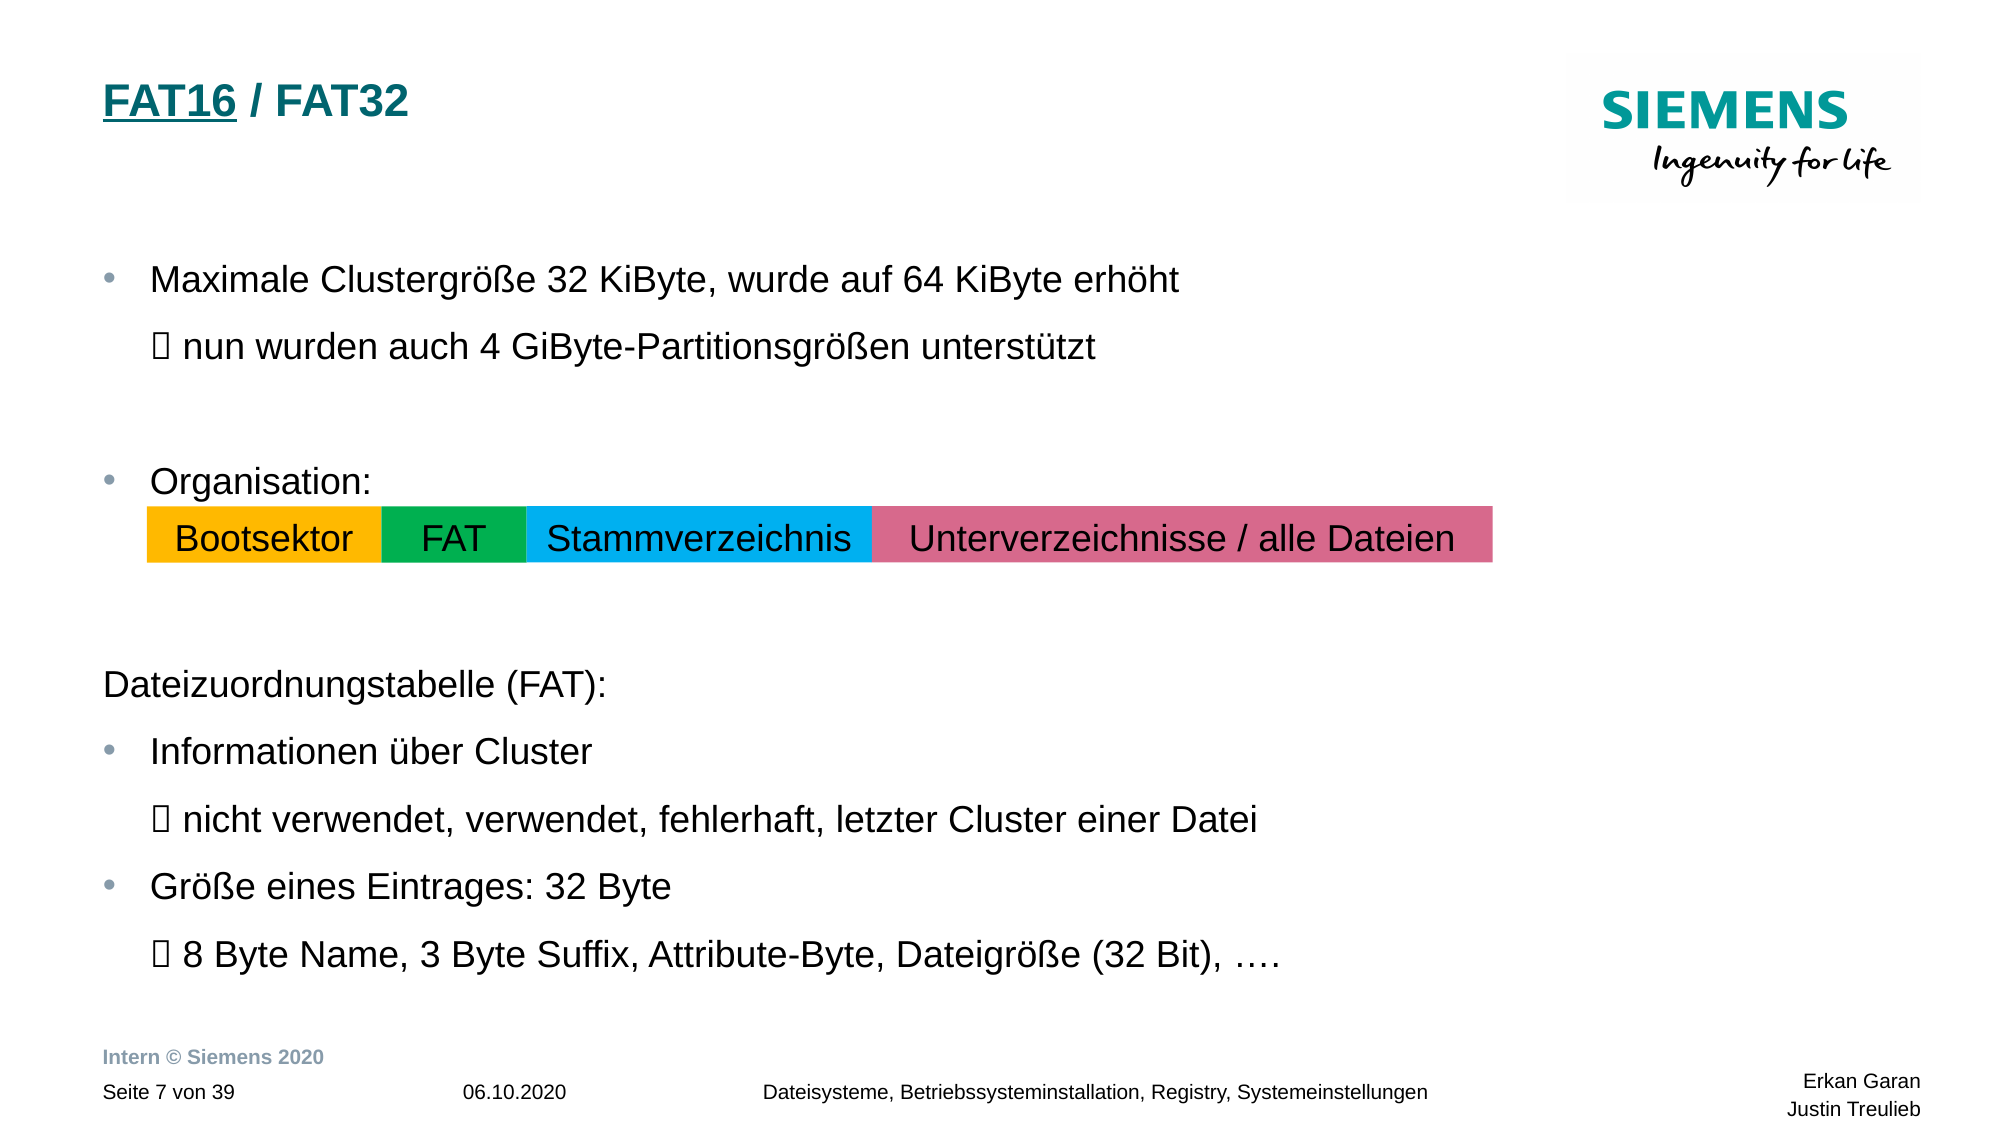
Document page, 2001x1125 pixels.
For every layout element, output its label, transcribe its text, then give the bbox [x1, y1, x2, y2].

text_box Stammverzeichnis [526, 506, 871, 563]
list Maximale Clustergröße 32 KiByte, wurde auf 64 KiByte erhöht  nun wurden auch 4 GiByte-Partitionsgrößen unterstützt Organisation: Dateizuordnungstabelle (FAT): Informationen über Cluster  nicht verwendet, verwendet, fehlerhaft, letzter Cluster einer Datei Größe eines Eintrages: 32 Byte  8 Byte Name, 3 Byte Suffix, Attribute-Byte, Dateigröße (32 Bit), …. [102, 231, 1449, 1012]
text_box FAT [381, 506, 526, 563]
text_box Unterverzeichnisse / alle Dateien [871, 506, 1493, 563]
text_box Bootsektor [146, 506, 381, 563]
title FAT16 / FAT32 [0, 0, 2000, 233]
